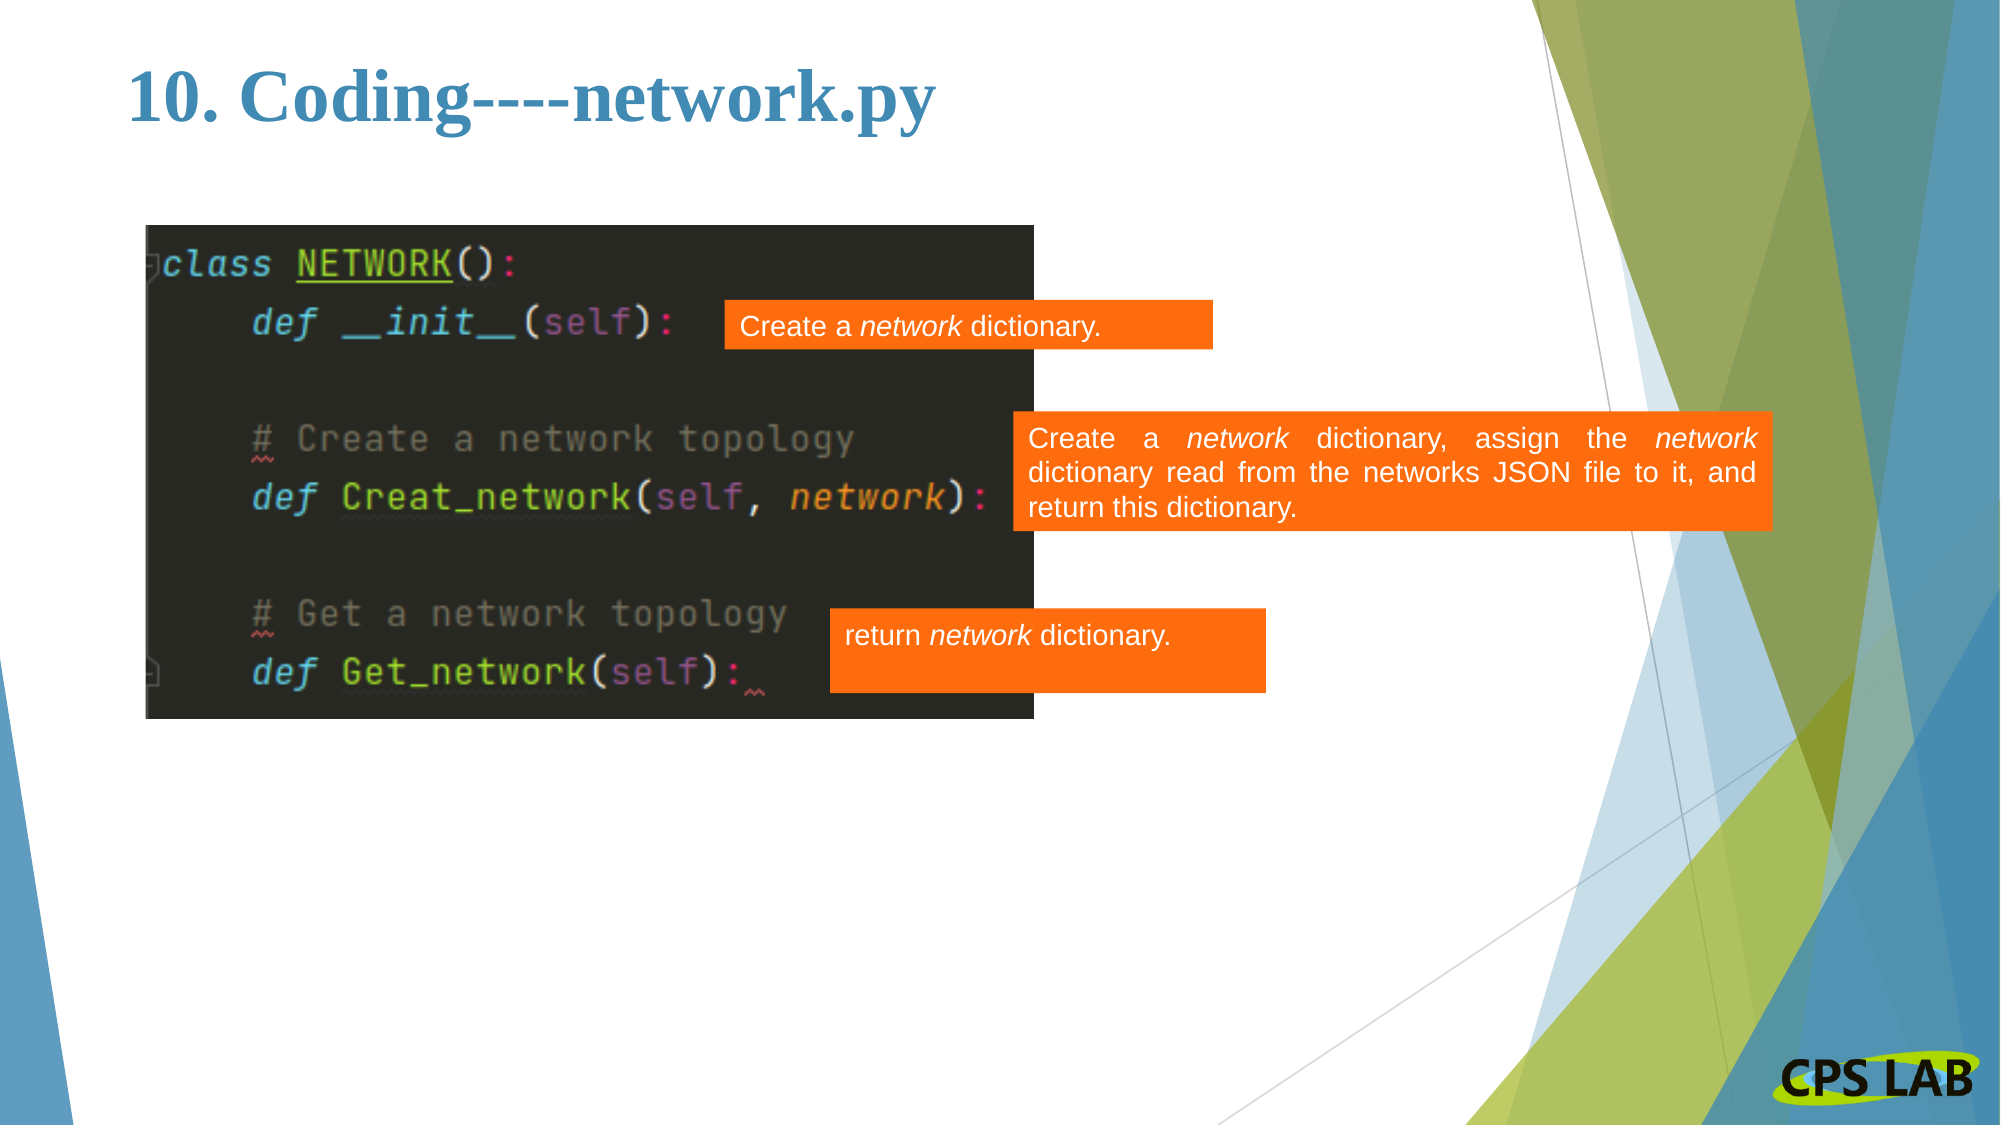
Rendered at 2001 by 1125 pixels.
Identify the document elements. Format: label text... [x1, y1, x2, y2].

text_box Create a network dictionary. [1039, 299, 1213, 350]
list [145, 224, 1035, 719]
picture [1772, 1050, 1980, 1106]
text_box Create a network dictionary, assign the network dictionary read from the networks JSON file to it, and return this dictionary. [1039, 411, 1773, 532]
title 10. Coding----network.py [111, 38, 1546, 166]
text_box return network dictionary. [1039, 608, 1266, 694]
